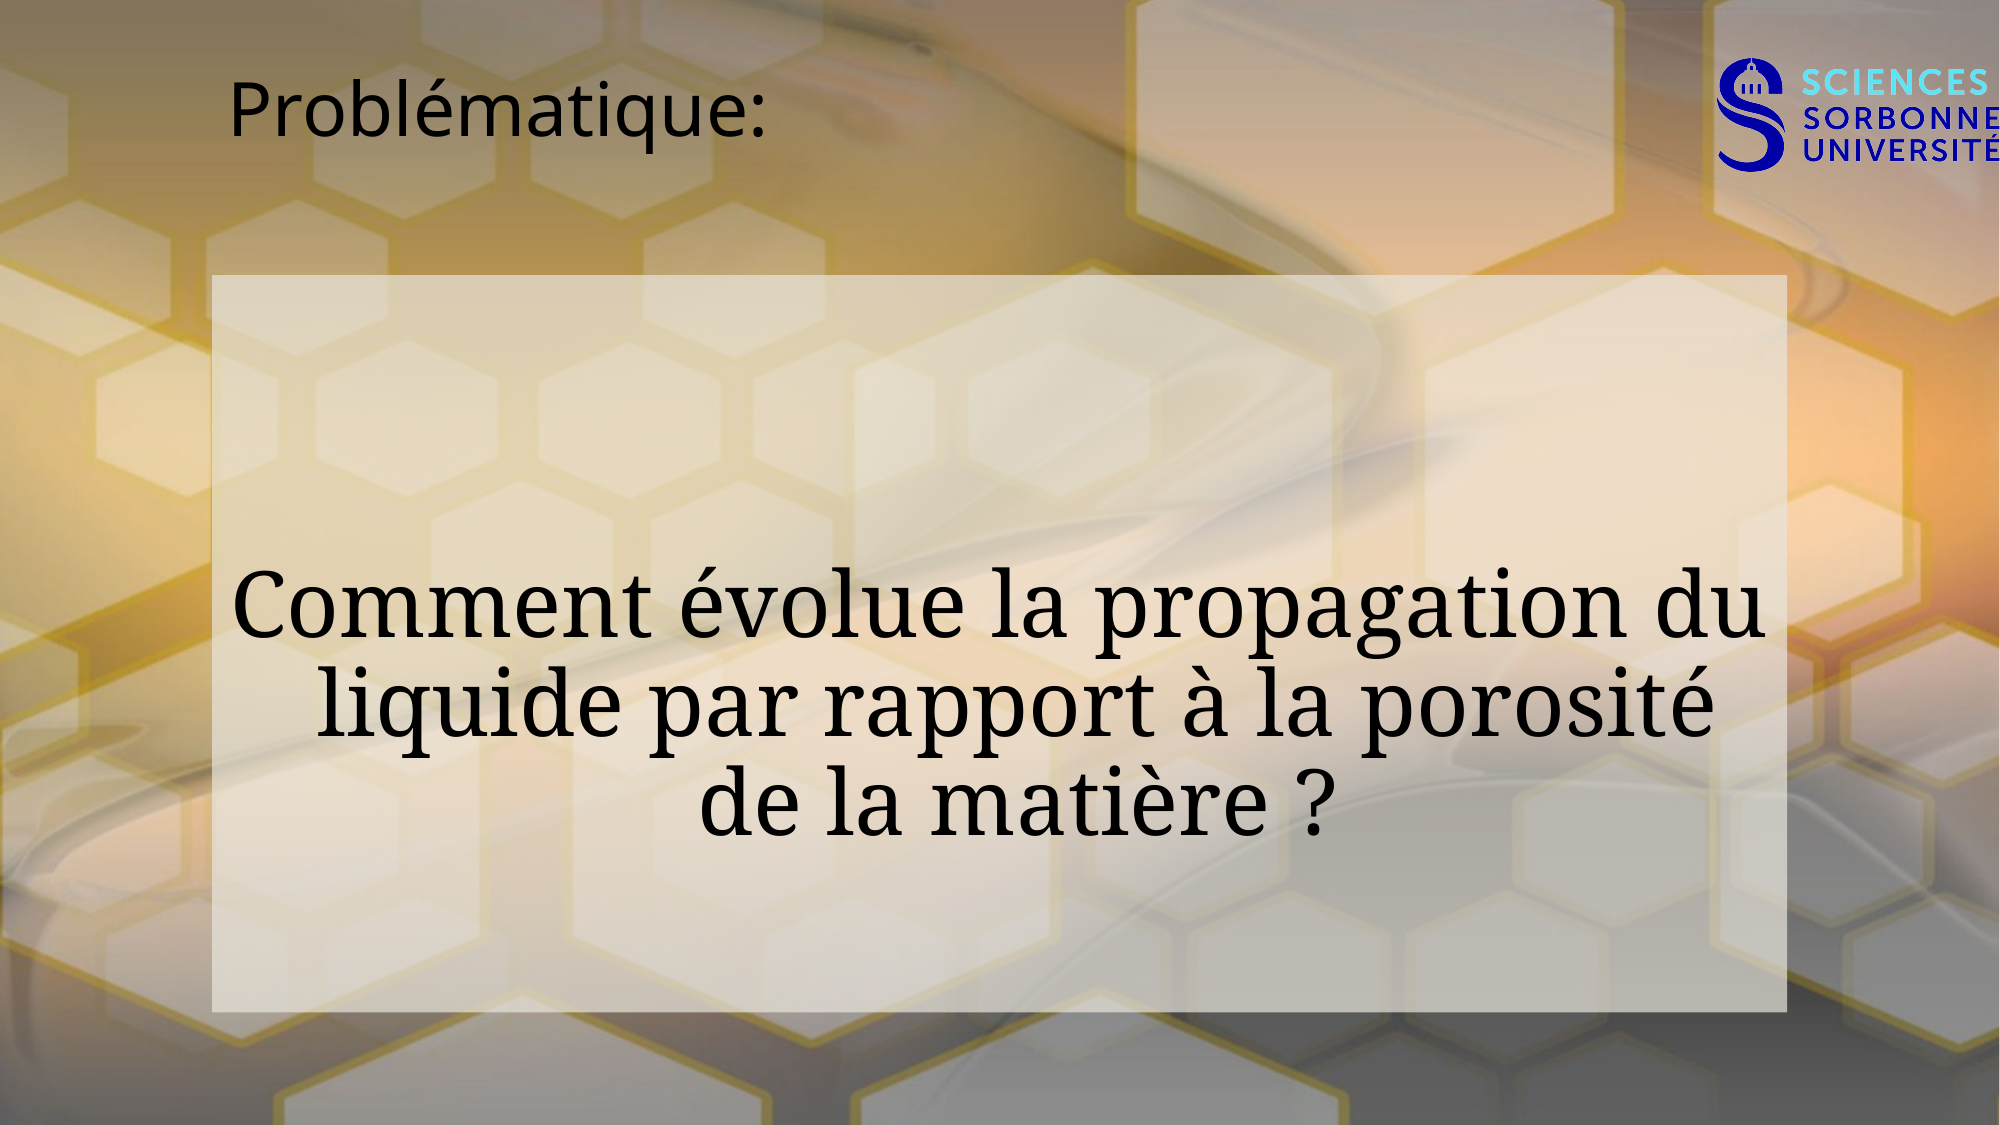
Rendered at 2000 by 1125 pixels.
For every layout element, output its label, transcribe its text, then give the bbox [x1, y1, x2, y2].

picture [0, 0, 2000, 1125]
title Problématique: [212, 62, 1788, 250]
list Comment évolue la propagation du liquide par rapport à la porosité de la matière ? [212, 275, 1788, 1013]
